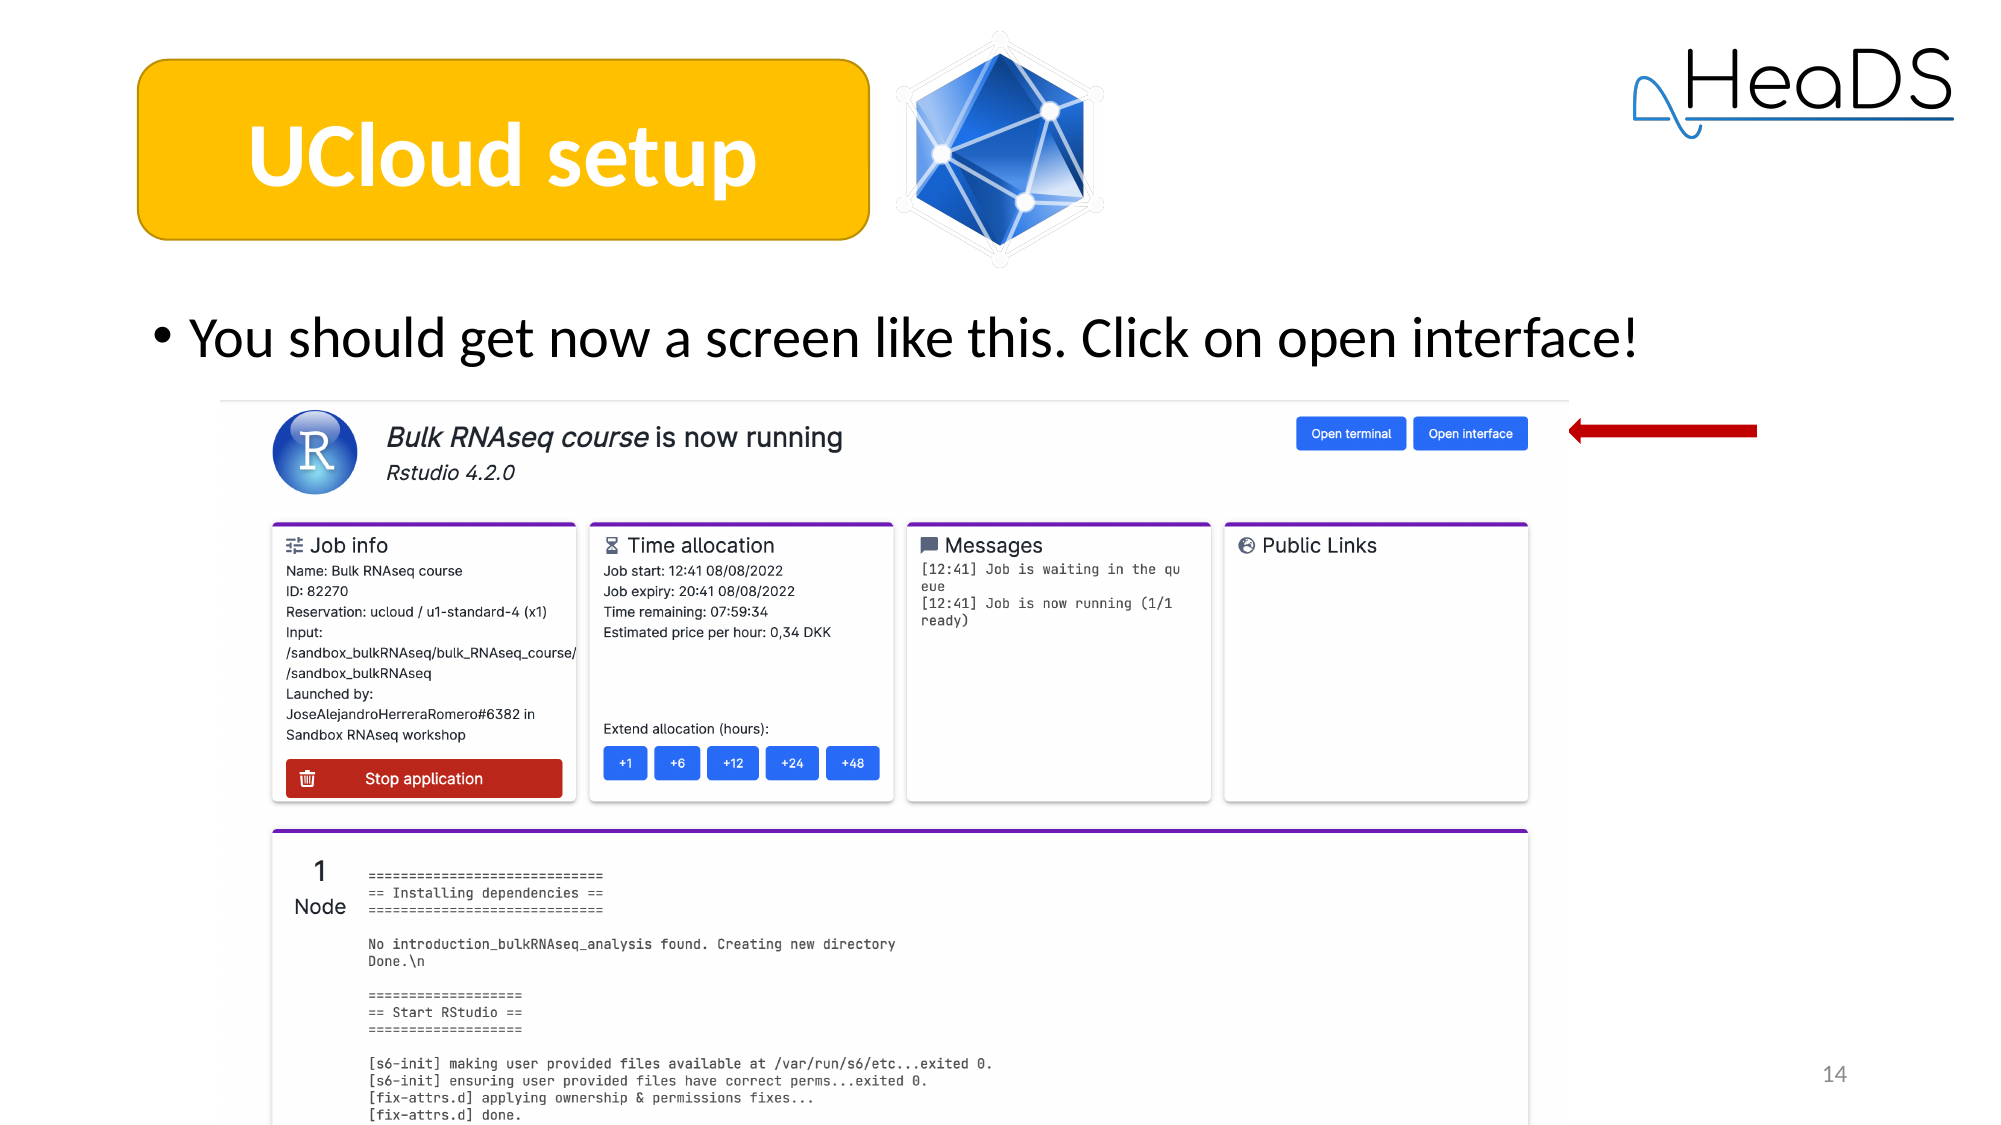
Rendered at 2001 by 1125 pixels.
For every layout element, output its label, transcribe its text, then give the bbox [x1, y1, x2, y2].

list You should get now a screen like this. Click on open interface! [137, 299, 1863, 1014]
picture [220, 400, 1569, 1125]
picture [896, 31, 1104, 268]
text_box UCloud setup [136, 58, 871, 241]
slide_number 14 [1569, 1042, 1863, 1103]
picture [1633, 48, 1954, 139]
text_box [1569, 417, 1757, 444]
